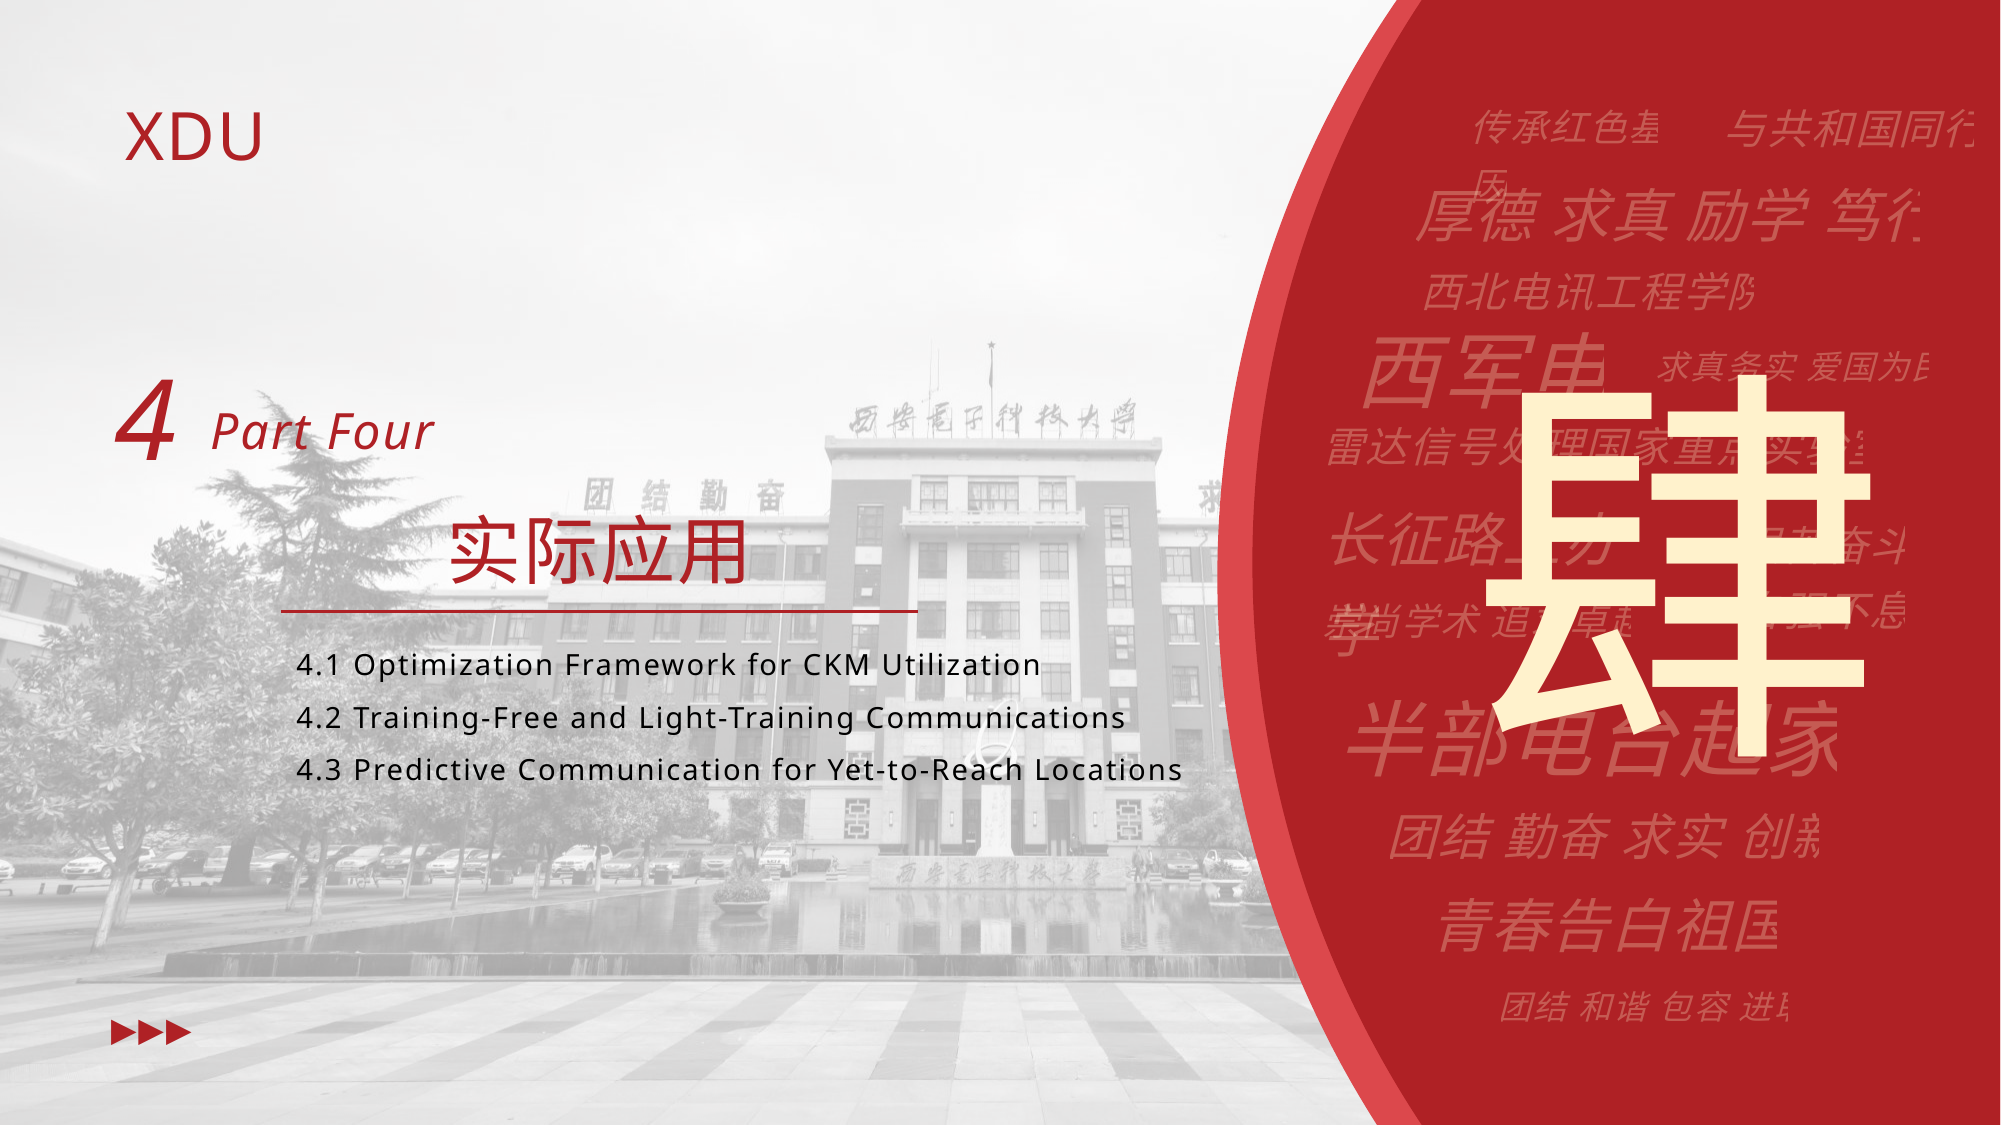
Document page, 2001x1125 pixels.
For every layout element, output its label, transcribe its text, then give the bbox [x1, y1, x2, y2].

text_box 肆 [1454, 300, 1901, 815]
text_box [94, 300, 1095, 706]
text_box 4.1 Optimization Framework for CKM Utilization 4.2 Training-Free and Light-Training Communications 4.3 Predictive Communication for Yet-to-Reach Locations [281, 621, 1264, 794]
